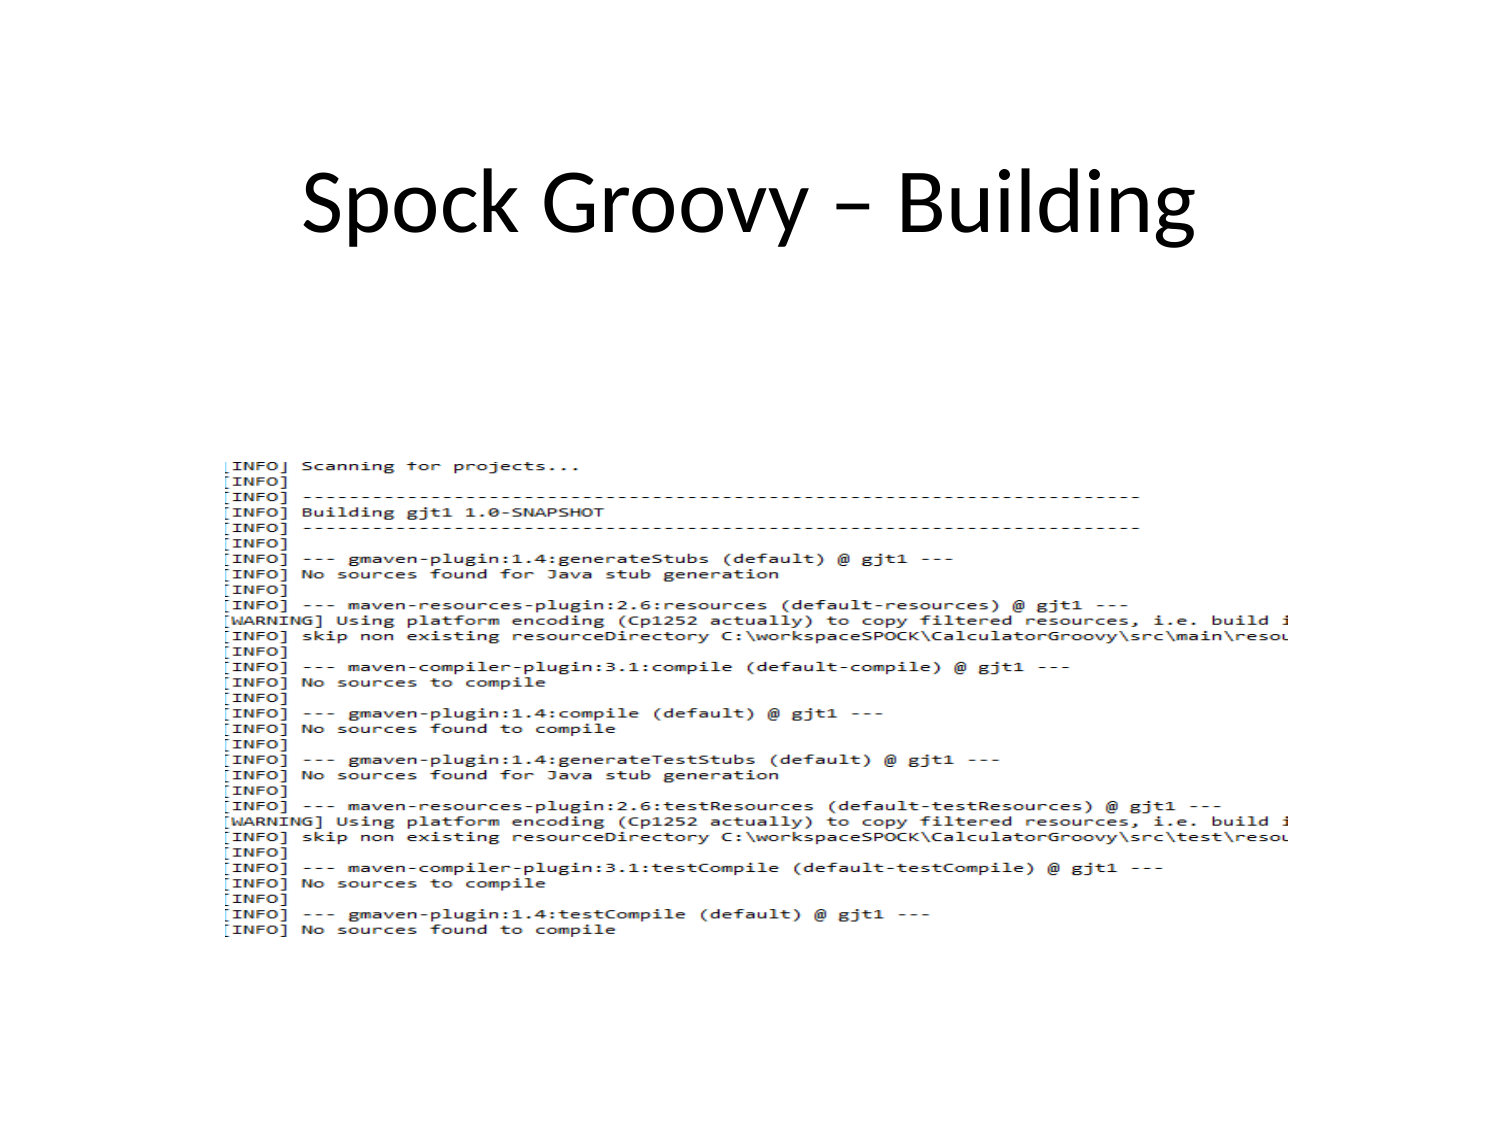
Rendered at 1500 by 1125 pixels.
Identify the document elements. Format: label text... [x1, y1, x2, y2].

picture [224, 462, 1288, 938]
title Spock Groovy – Building [112, 75, 1388, 317]
